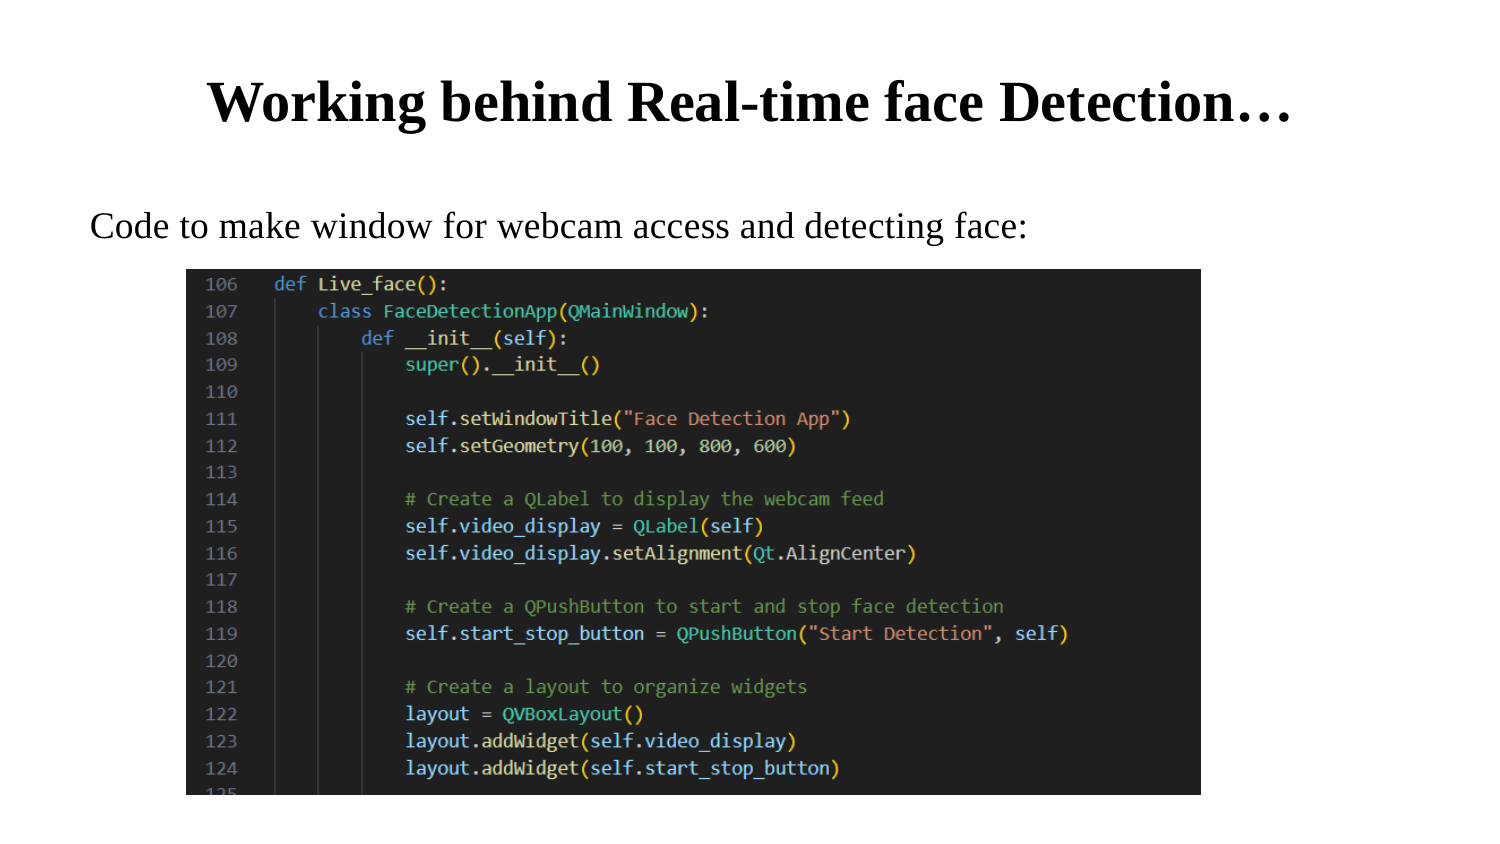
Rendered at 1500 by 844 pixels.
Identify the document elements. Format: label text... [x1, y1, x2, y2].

picture [186, 269, 1202, 796]
title Working behind Real-time face Detection… [75, 67, 1425, 129]
text_box Code to make window for webcam access and detecting face: [74, 170, 1125, 254]
